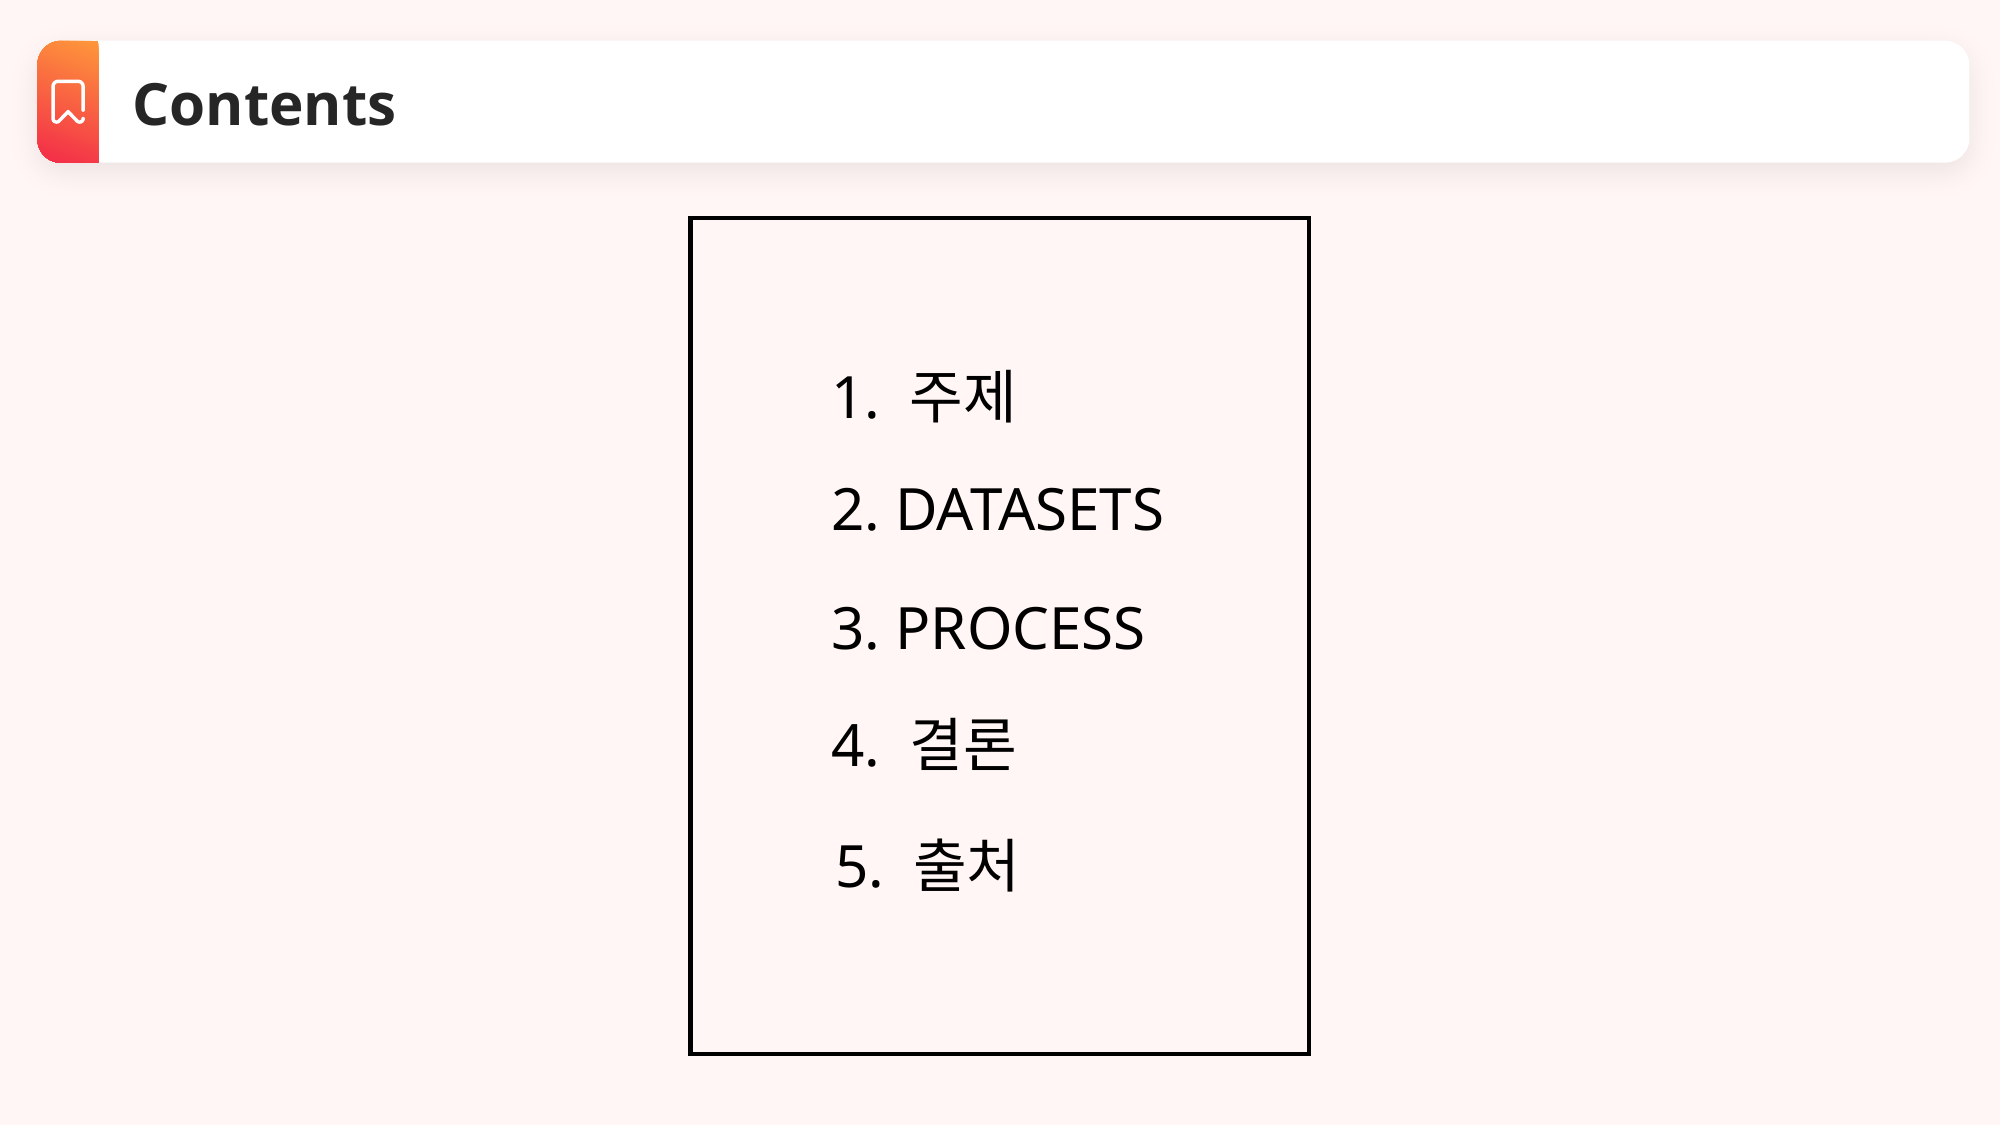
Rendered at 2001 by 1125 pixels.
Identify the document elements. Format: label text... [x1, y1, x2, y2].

text_box [36, 39, 100, 164]
text_box Contents [100, 39, 1971, 164]
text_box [816, 352, 1275, 908]
text_box [690, 217, 1310, 1055]
text_box [51, 79, 85, 124]
